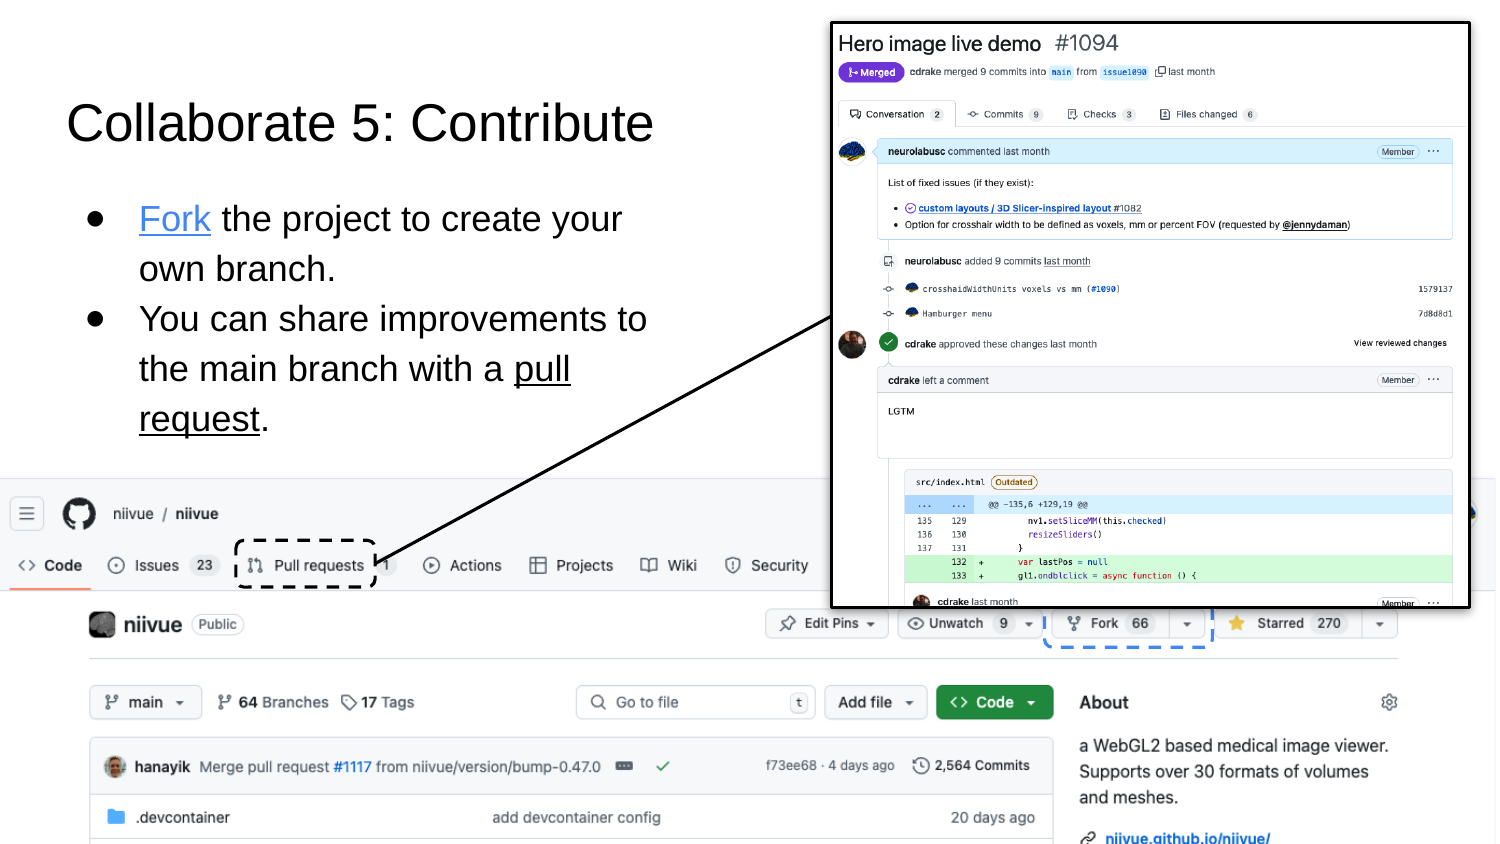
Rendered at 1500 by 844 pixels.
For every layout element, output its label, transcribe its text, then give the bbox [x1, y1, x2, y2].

title Collaborate 5: Contribute [51, 72, 822, 167]
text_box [374, 314, 827, 564]
list Fork the project to create your own branch. You can share improvements to the main branch with a pull request. [51, 173, 704, 457]
picture [0, 24, 1496, 844]
